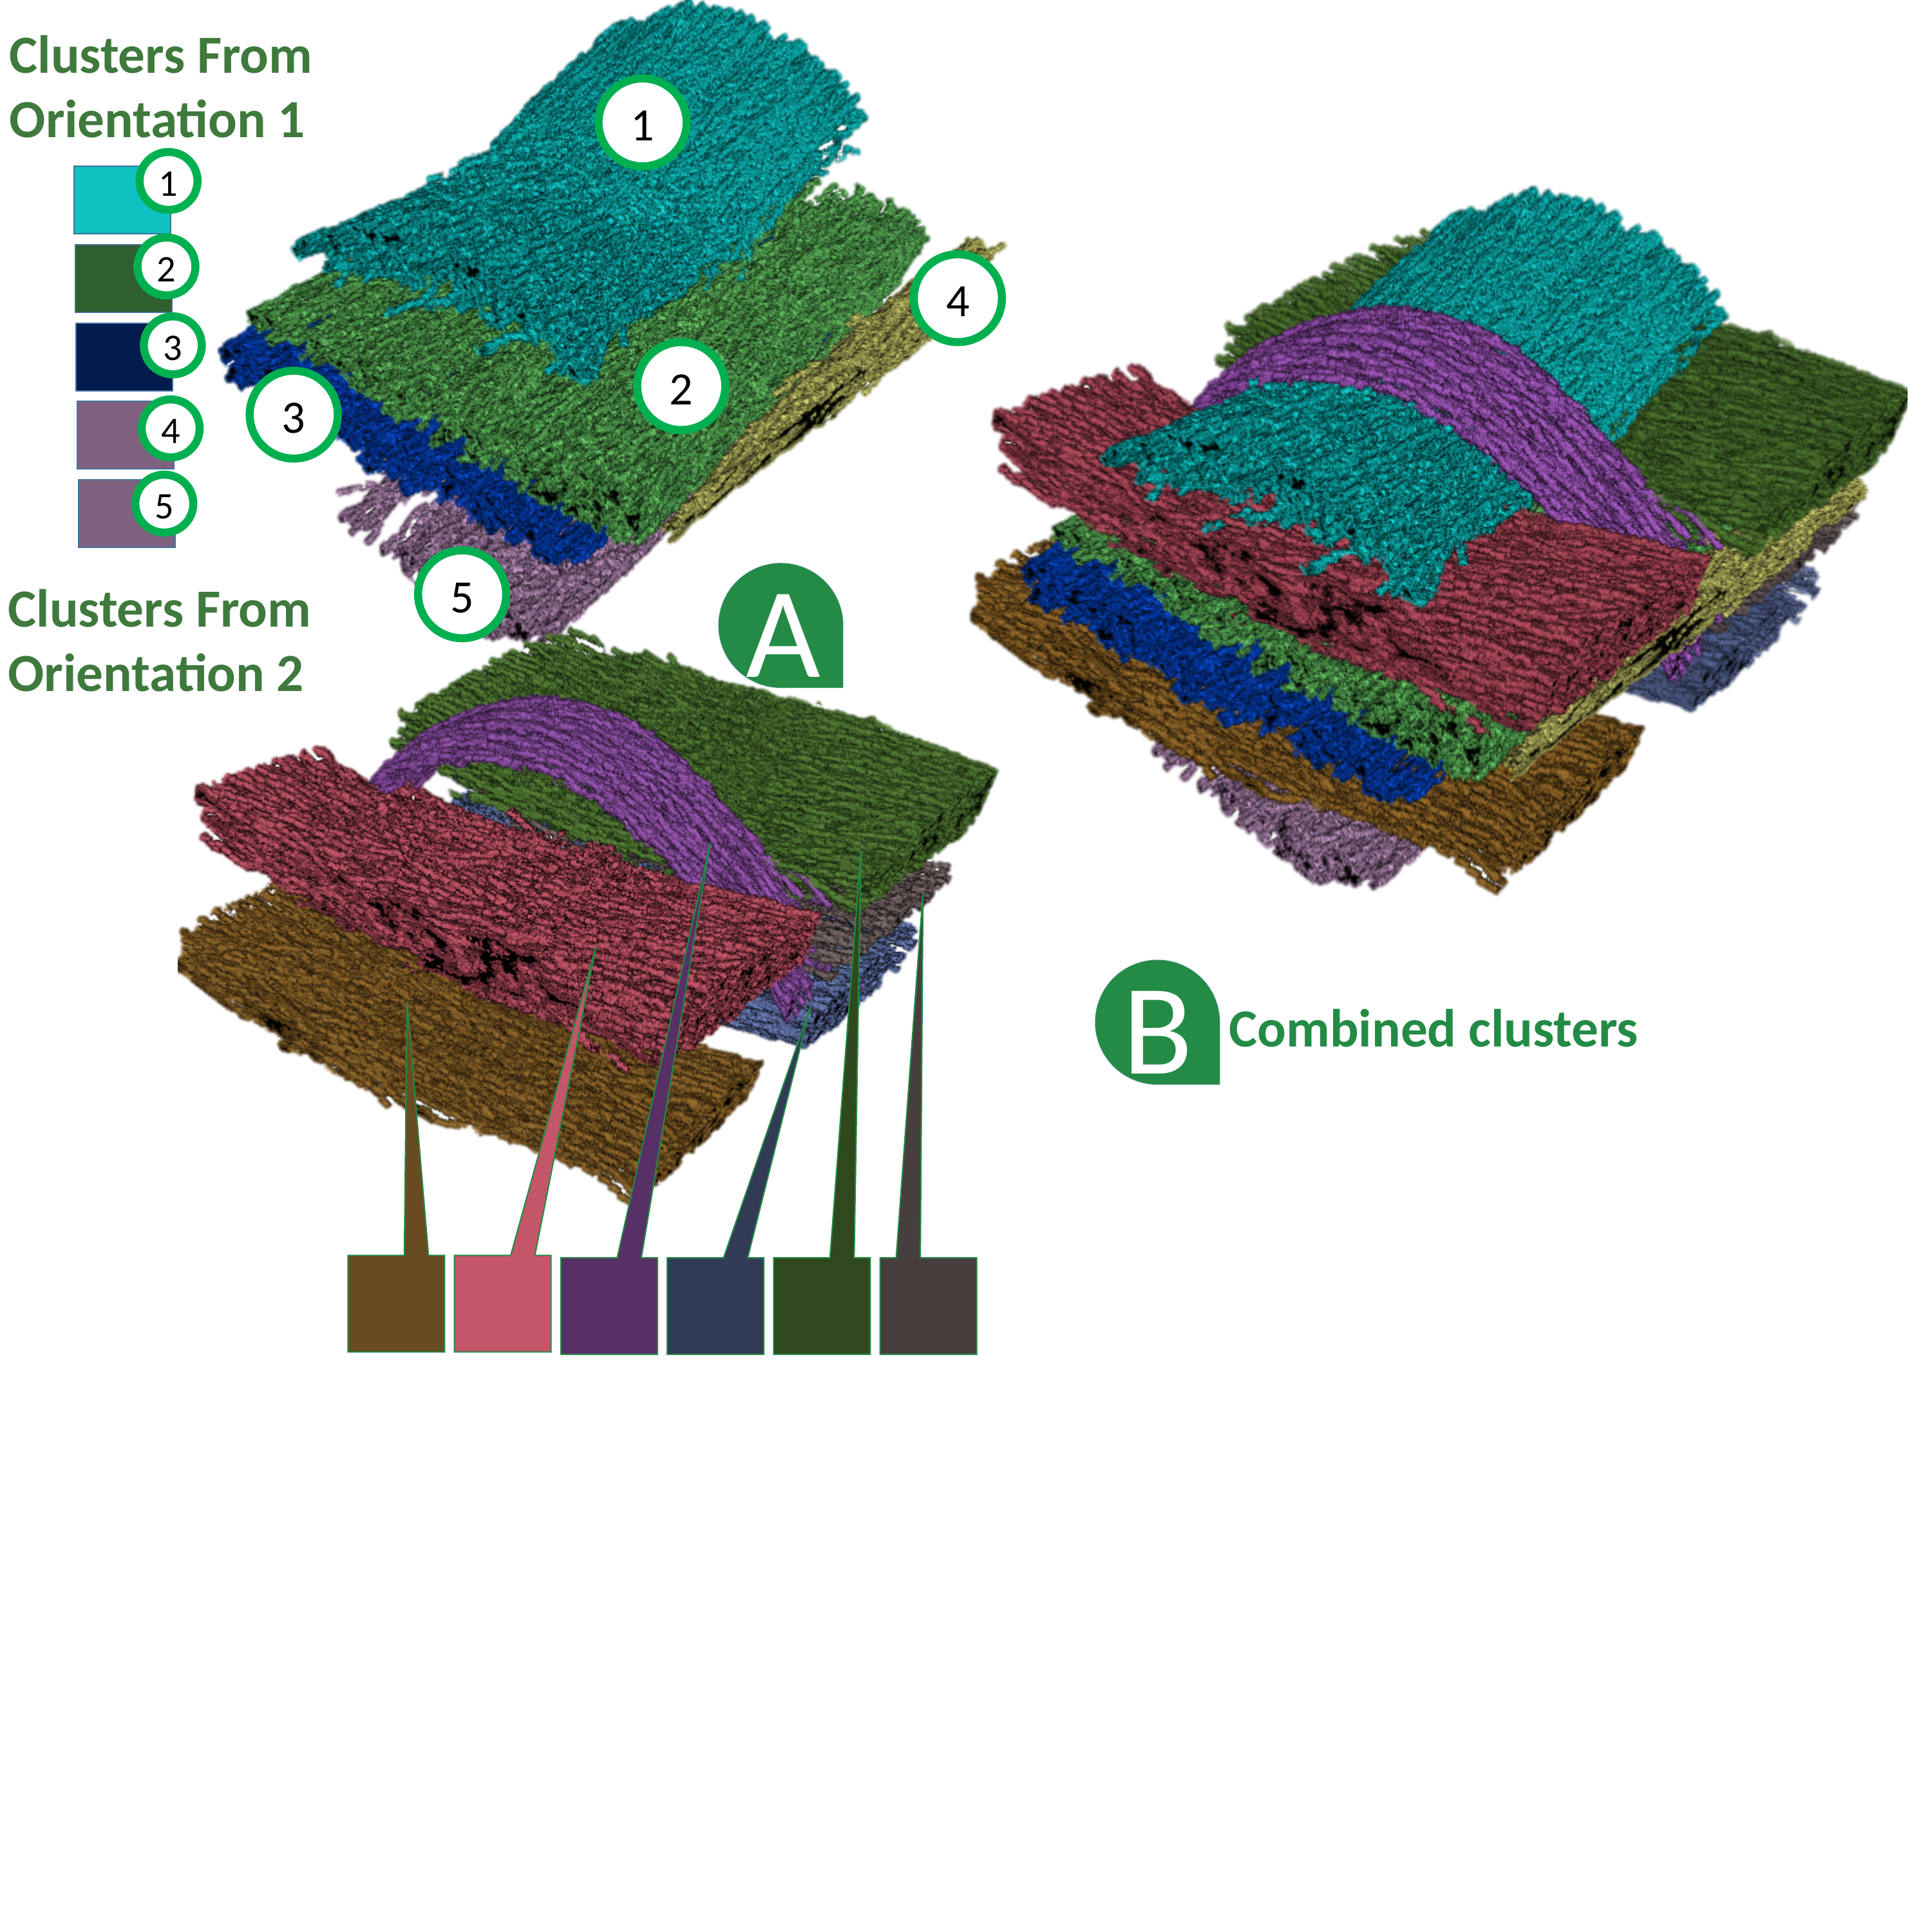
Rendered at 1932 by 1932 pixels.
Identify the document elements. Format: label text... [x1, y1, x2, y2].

text_box 5 [135, 473, 194, 534]
text_box Clusters From Orientation 2 [0, 568, 178, 707]
text_box [75, 323, 173, 392]
text_box [453, 1225, 552, 1353]
text_box 2 [137, 236, 196, 296]
text_box Combined clusters [1220, 988, 1775, 1063]
text_box [773, 1225, 871, 1356]
text_box 4 [141, 399, 201, 459]
text_box 1 [138, 151, 198, 211]
text_box 3 [143, 316, 201, 375]
text_box [78, 479, 176, 548]
text_box [77, 401, 175, 469]
text_box [879, 1225, 978, 1356]
text_box [75, 244, 173, 313]
text_box [667, 1225, 765, 1356]
text_box B [1094, 959, 1221, 1086]
text_box Clusters From Orientation 1 [0, 14, 201, 153]
text_box [347, 1225, 446, 1353]
picture [178, 0, 1908, 1225]
text_box [73, 166, 171, 234]
text_box [560, 1225, 658, 1356]
